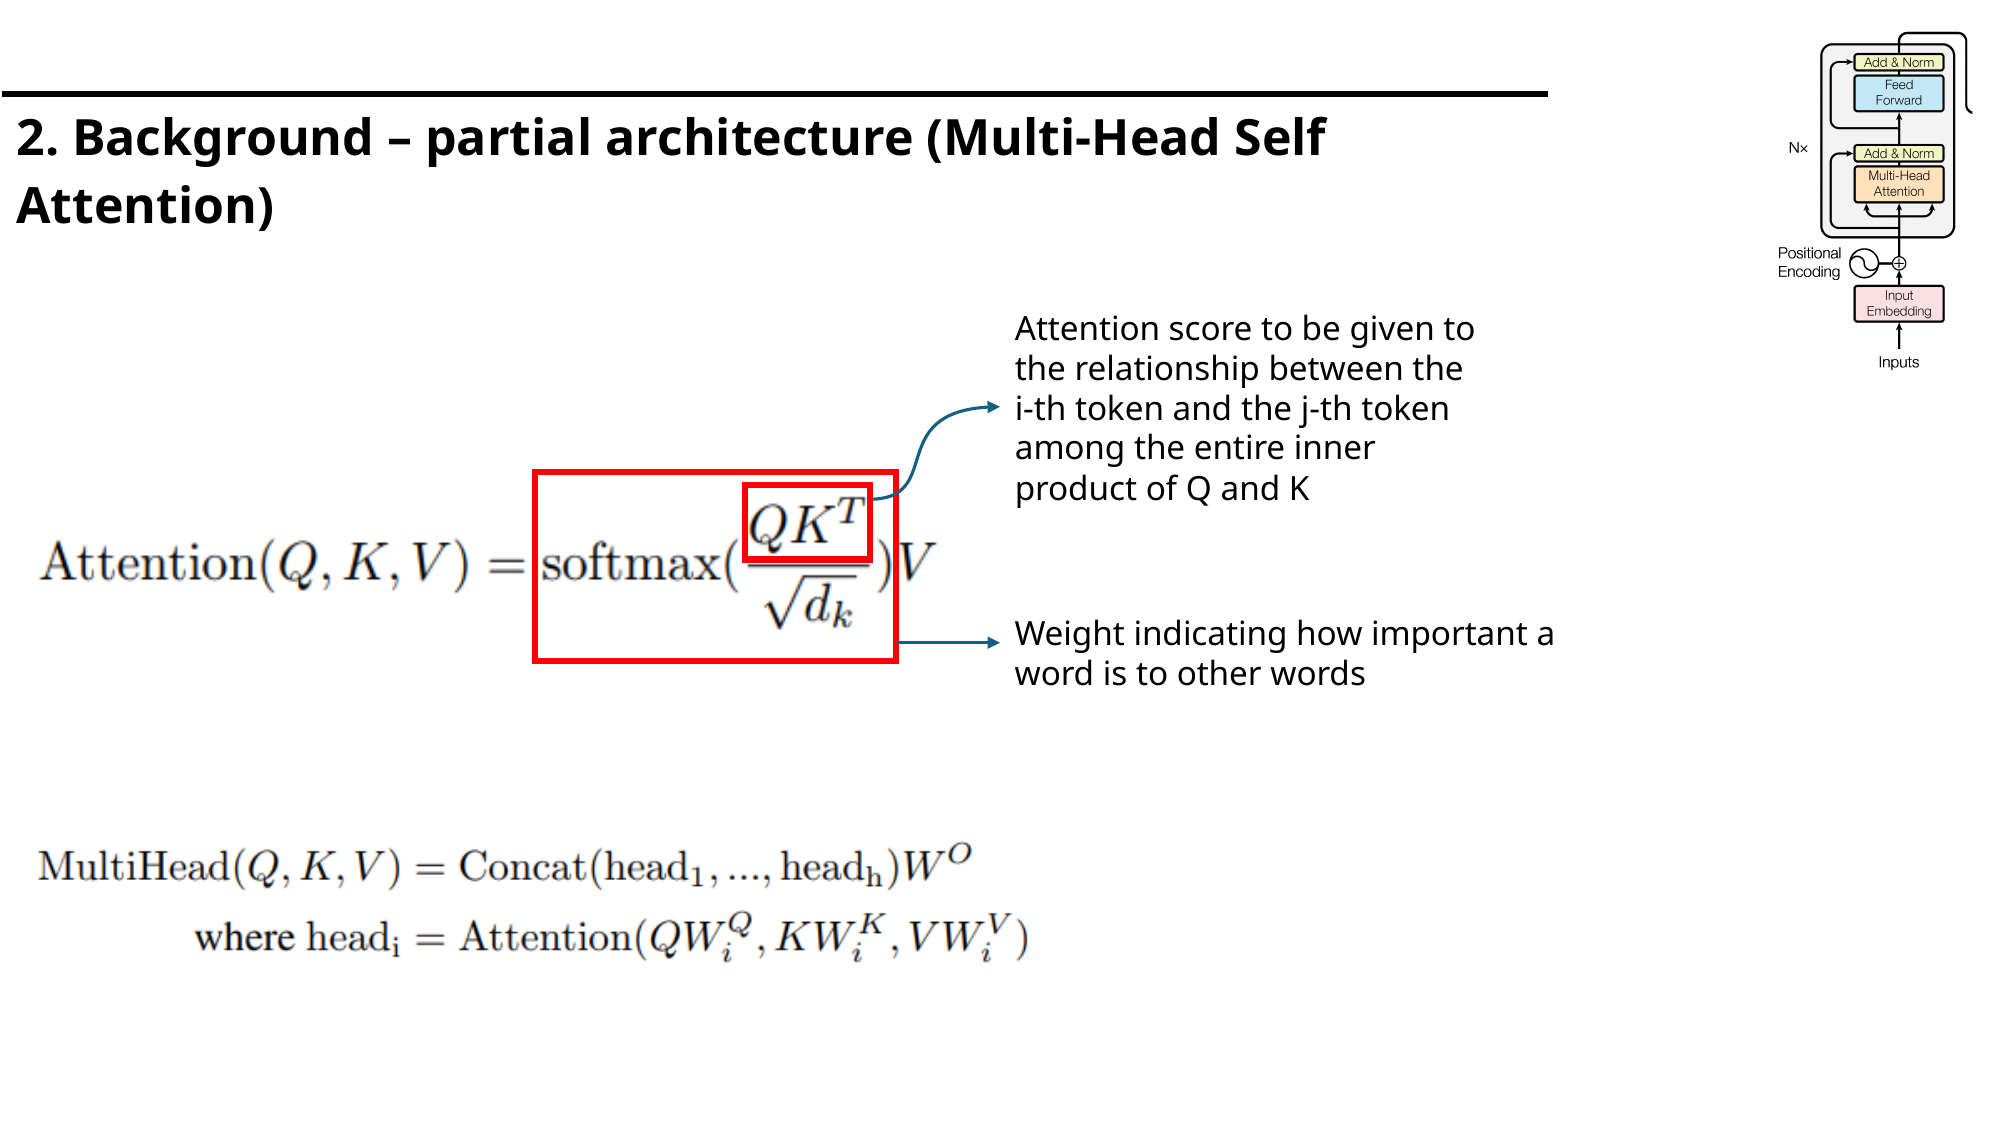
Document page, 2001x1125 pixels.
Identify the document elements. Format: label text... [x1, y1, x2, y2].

picture [1774, 17, 1973, 390]
text_box Weight indicating how important a word is to other words [999, 605, 1602, 700]
text_box Attention score to be given to the relationship between the i-th token and the j-th token among the entire inner product of Q and K [999, 299, 1499, 514]
picture [17, 475, 951, 644]
text_box [534, 644, 897, 663]
text_box [534, 471, 868, 475]
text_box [868, 407, 1001, 500]
table_header 2. Background – partial architecture (Multi-Head Self Attention) [2, 97, 1548, 243]
picture [17, 823, 1049, 985]
